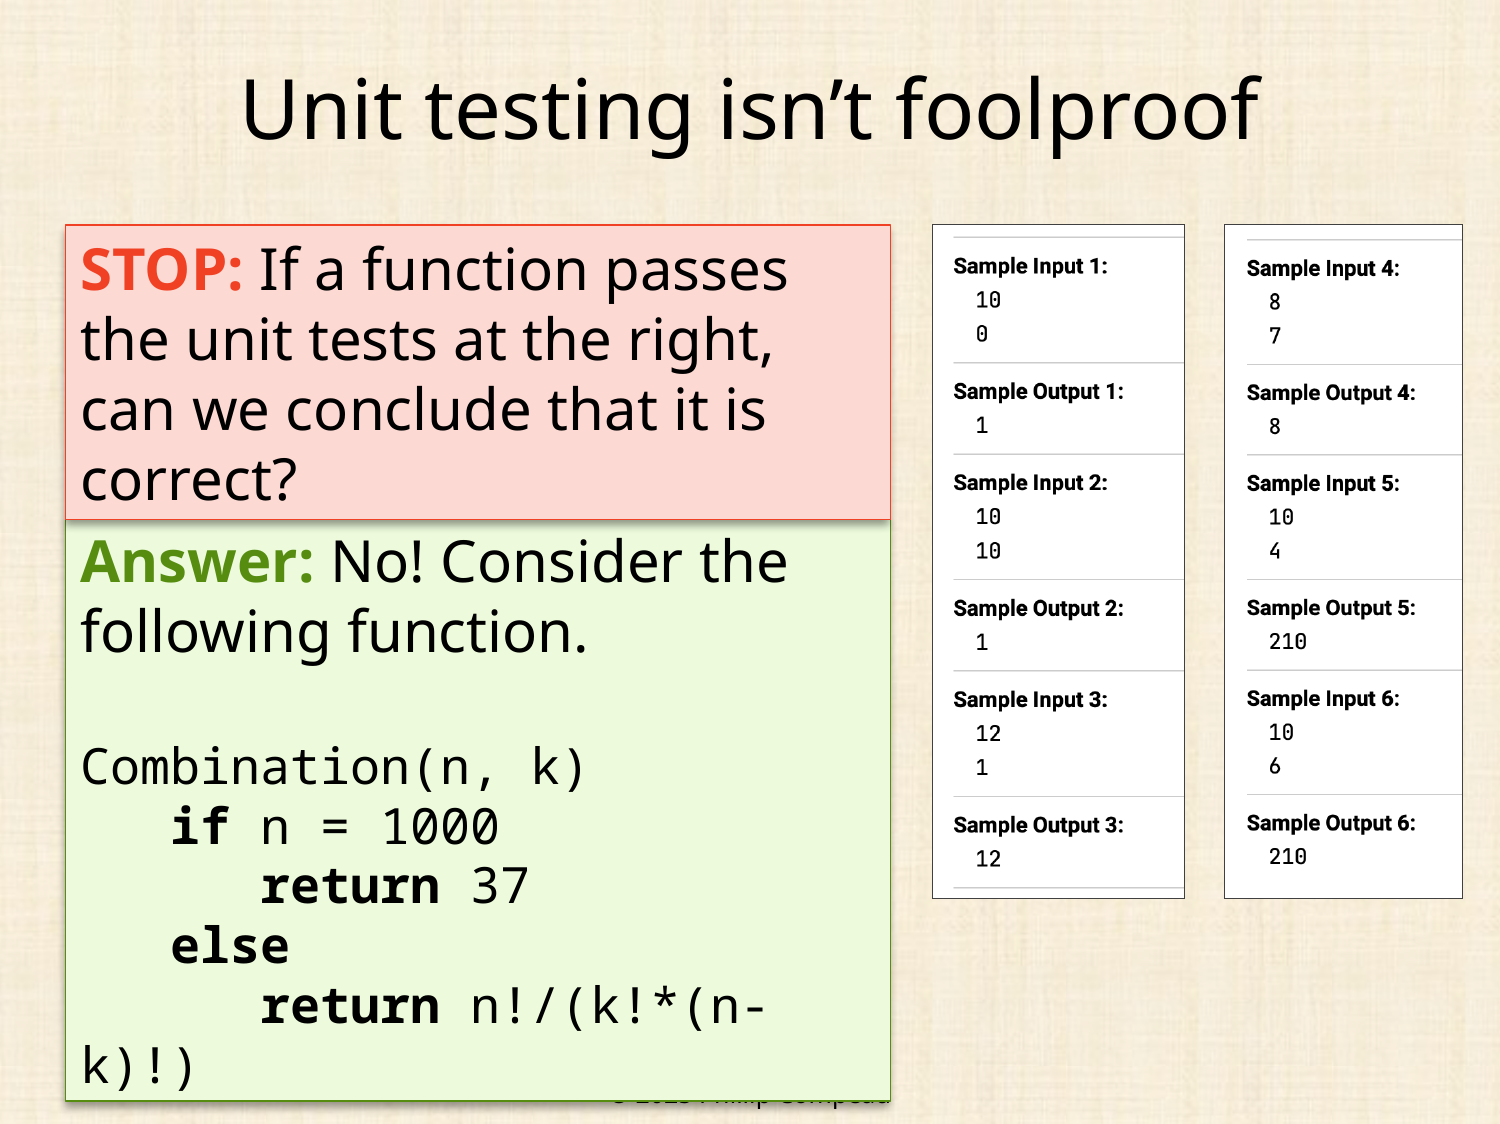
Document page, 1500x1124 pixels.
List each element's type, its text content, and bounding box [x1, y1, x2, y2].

text_box Answer: No! Consider the following function. Combination(n, k) if n = 1000 return 37 else return n!/(k!*(n-k)!) [65, 529, 891, 1102]
title Unit testing isn’t foolproof [75, 12, 1425, 200]
picture [1224, 224, 1463, 899]
footer © 2025 Phillip Compeau [425, 1065, 1075, 1124]
text_box STOP: If a function passes the unit tests at the right, can we conclude that it is correct? [65, 224, 891, 520]
picture [932, 224, 1185, 899]
